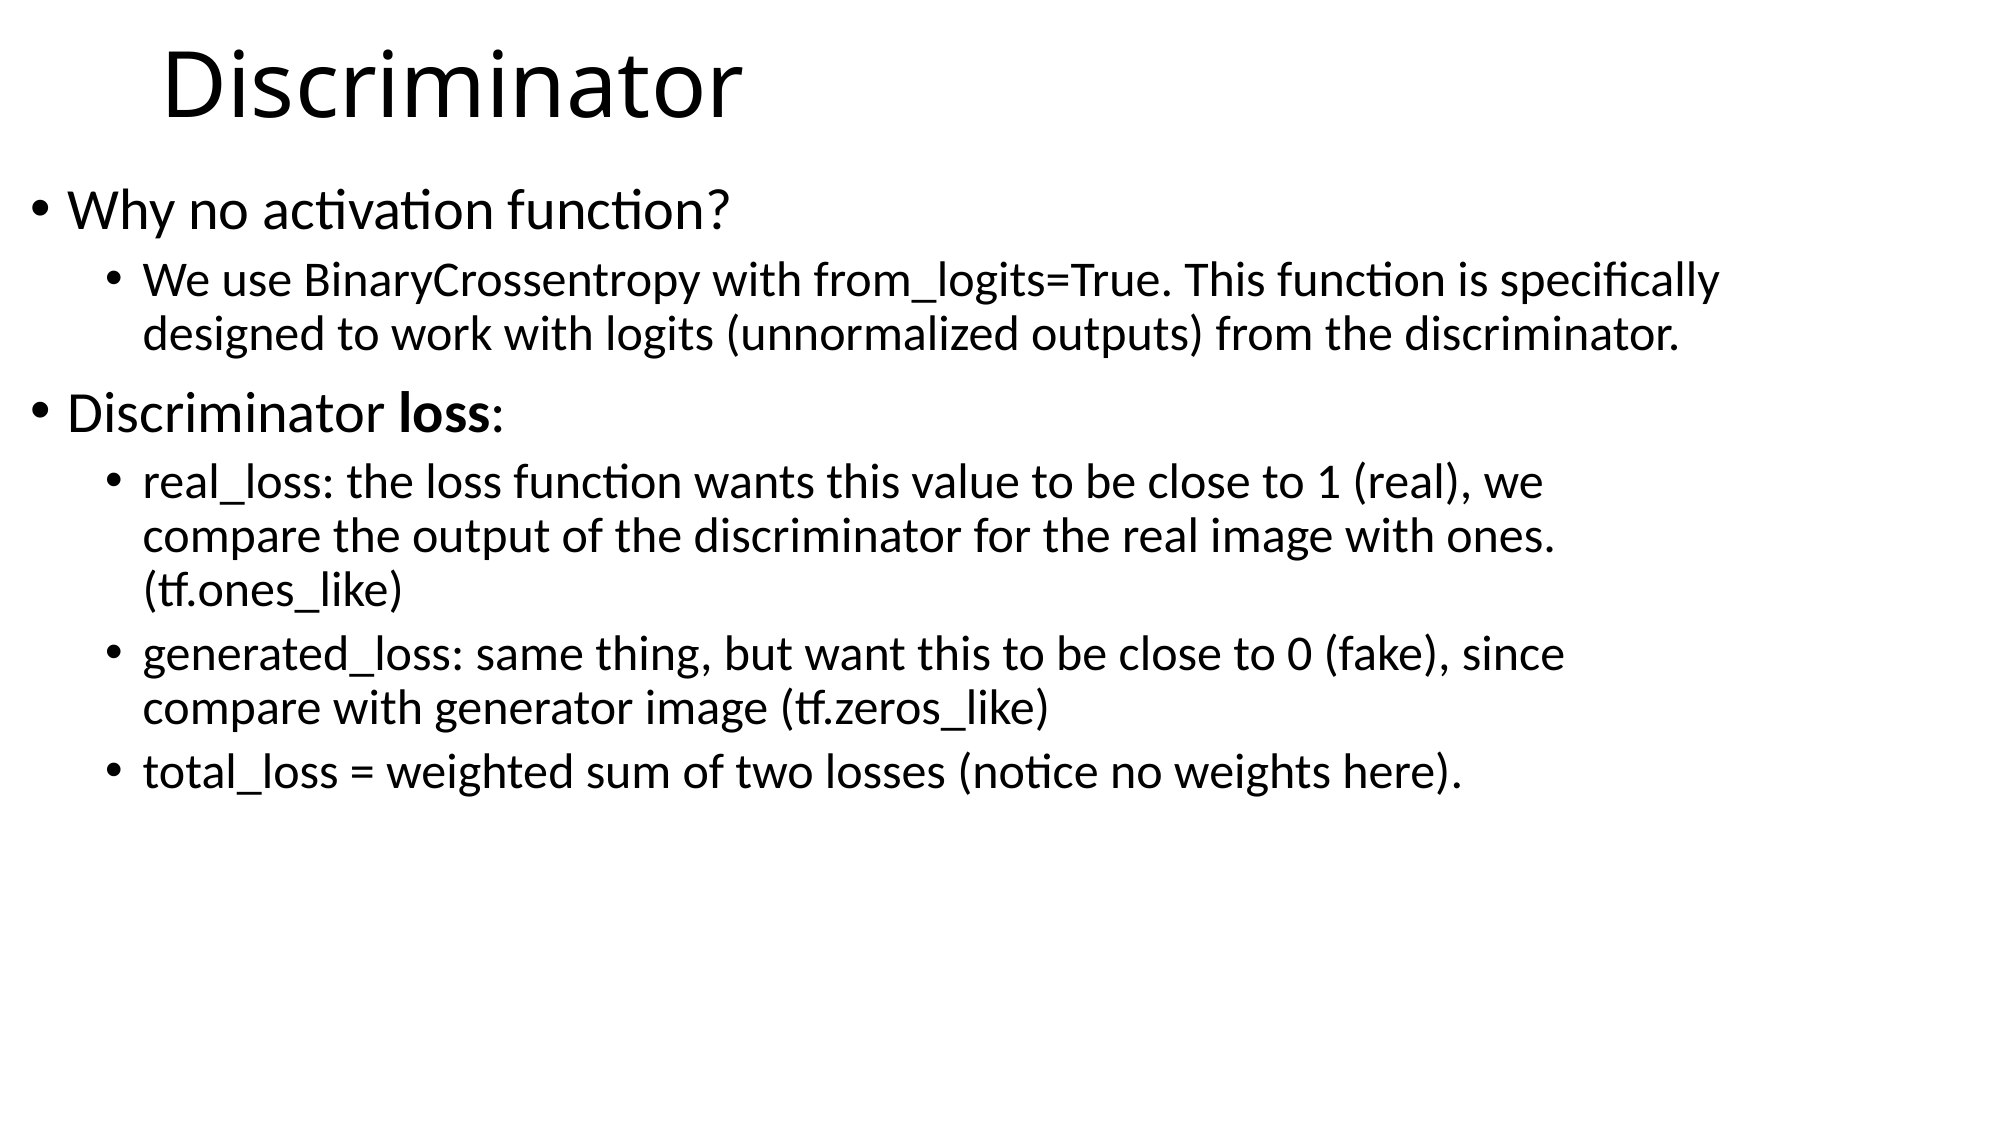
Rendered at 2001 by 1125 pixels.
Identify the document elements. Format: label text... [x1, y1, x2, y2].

list Why no activation function? We use BinaryCrossentropy with from_logits=True. This function is specifically designed to work with logits (unnormalized outputs) from the discriminator. Discriminator loss: real_loss: the loss function wants this value to be close to 1 (real), we compare the output of the discriminator for the real image with ones. (tf.ones_like) generated_loss: same thing, but want this to be close to 0 (fake), since compare with generator image (tf.zeros_like) total_loss = weighted sum of two losses (notice no weights here). [15, 172, 1741, 1096]
title Discriminator [145, 3, 1871, 172]
